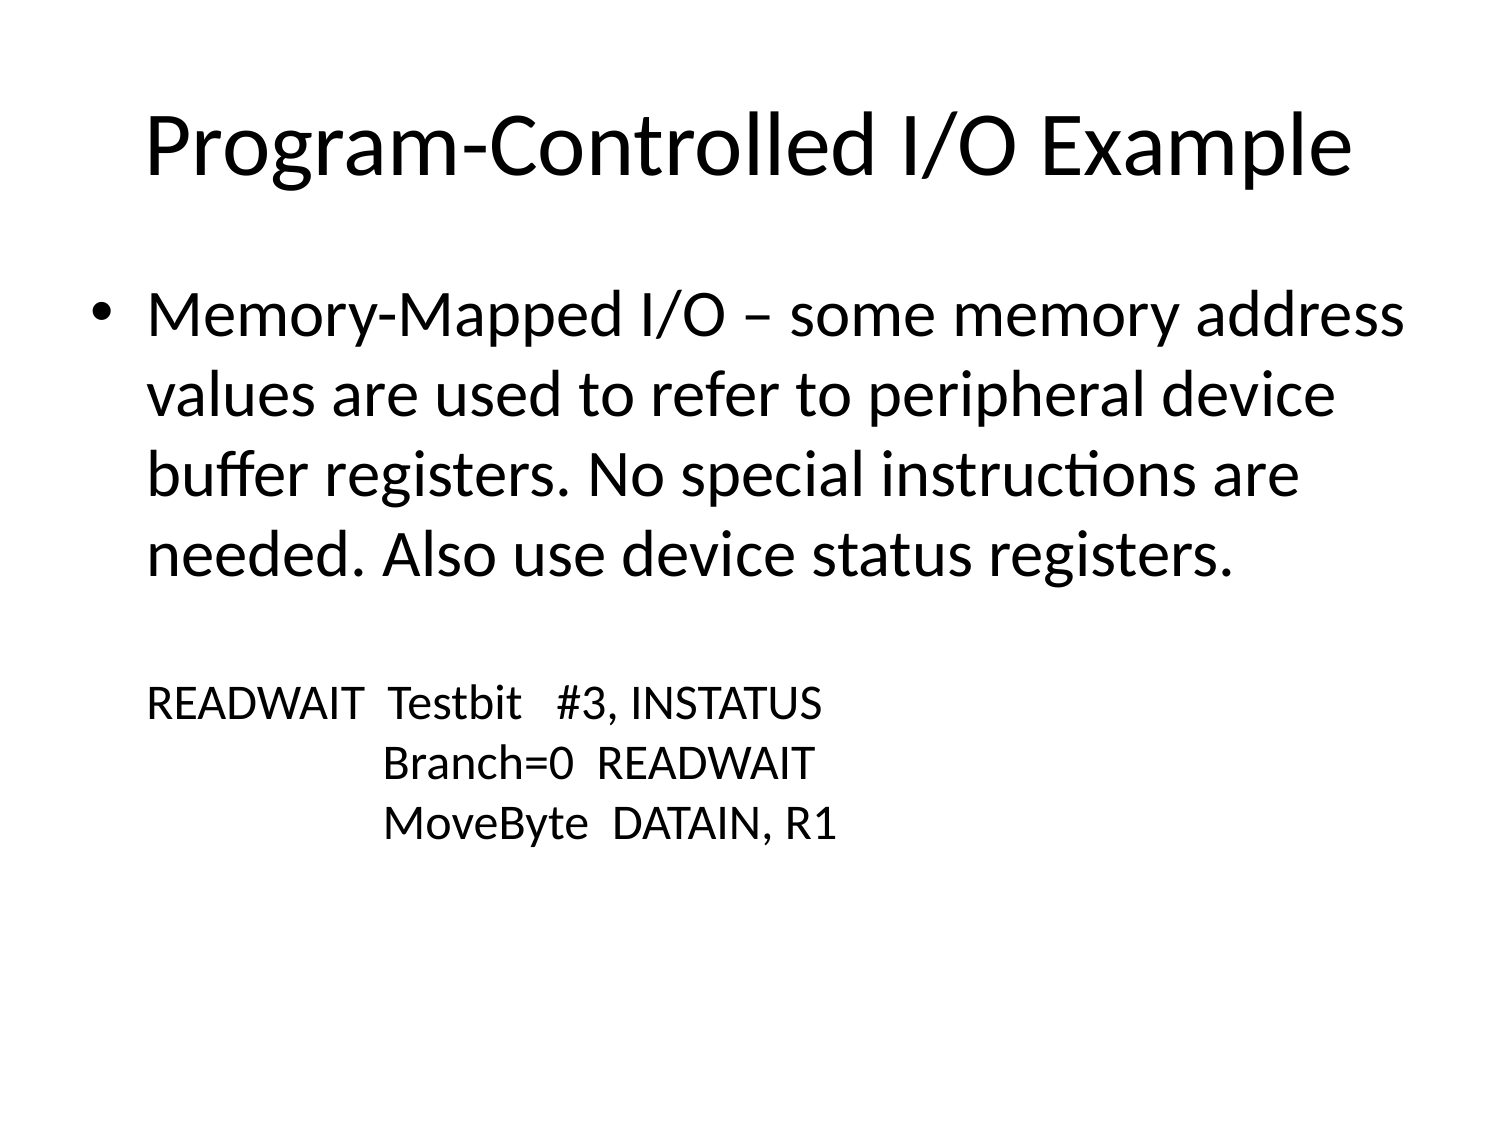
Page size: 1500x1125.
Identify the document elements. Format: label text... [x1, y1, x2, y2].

title Program-Controlled I/O Example [74, 44, 1426, 233]
list Memory-Mapped I/O – some memory address values are used to refer to peripheral device buffer registers. No special instructions are needed. Also use device status registers. READWAIT Testbit #3, INSTATUS Branch=0 READWAIT MoveByte DATAIN, R1 [74, 262, 1426, 1006]
